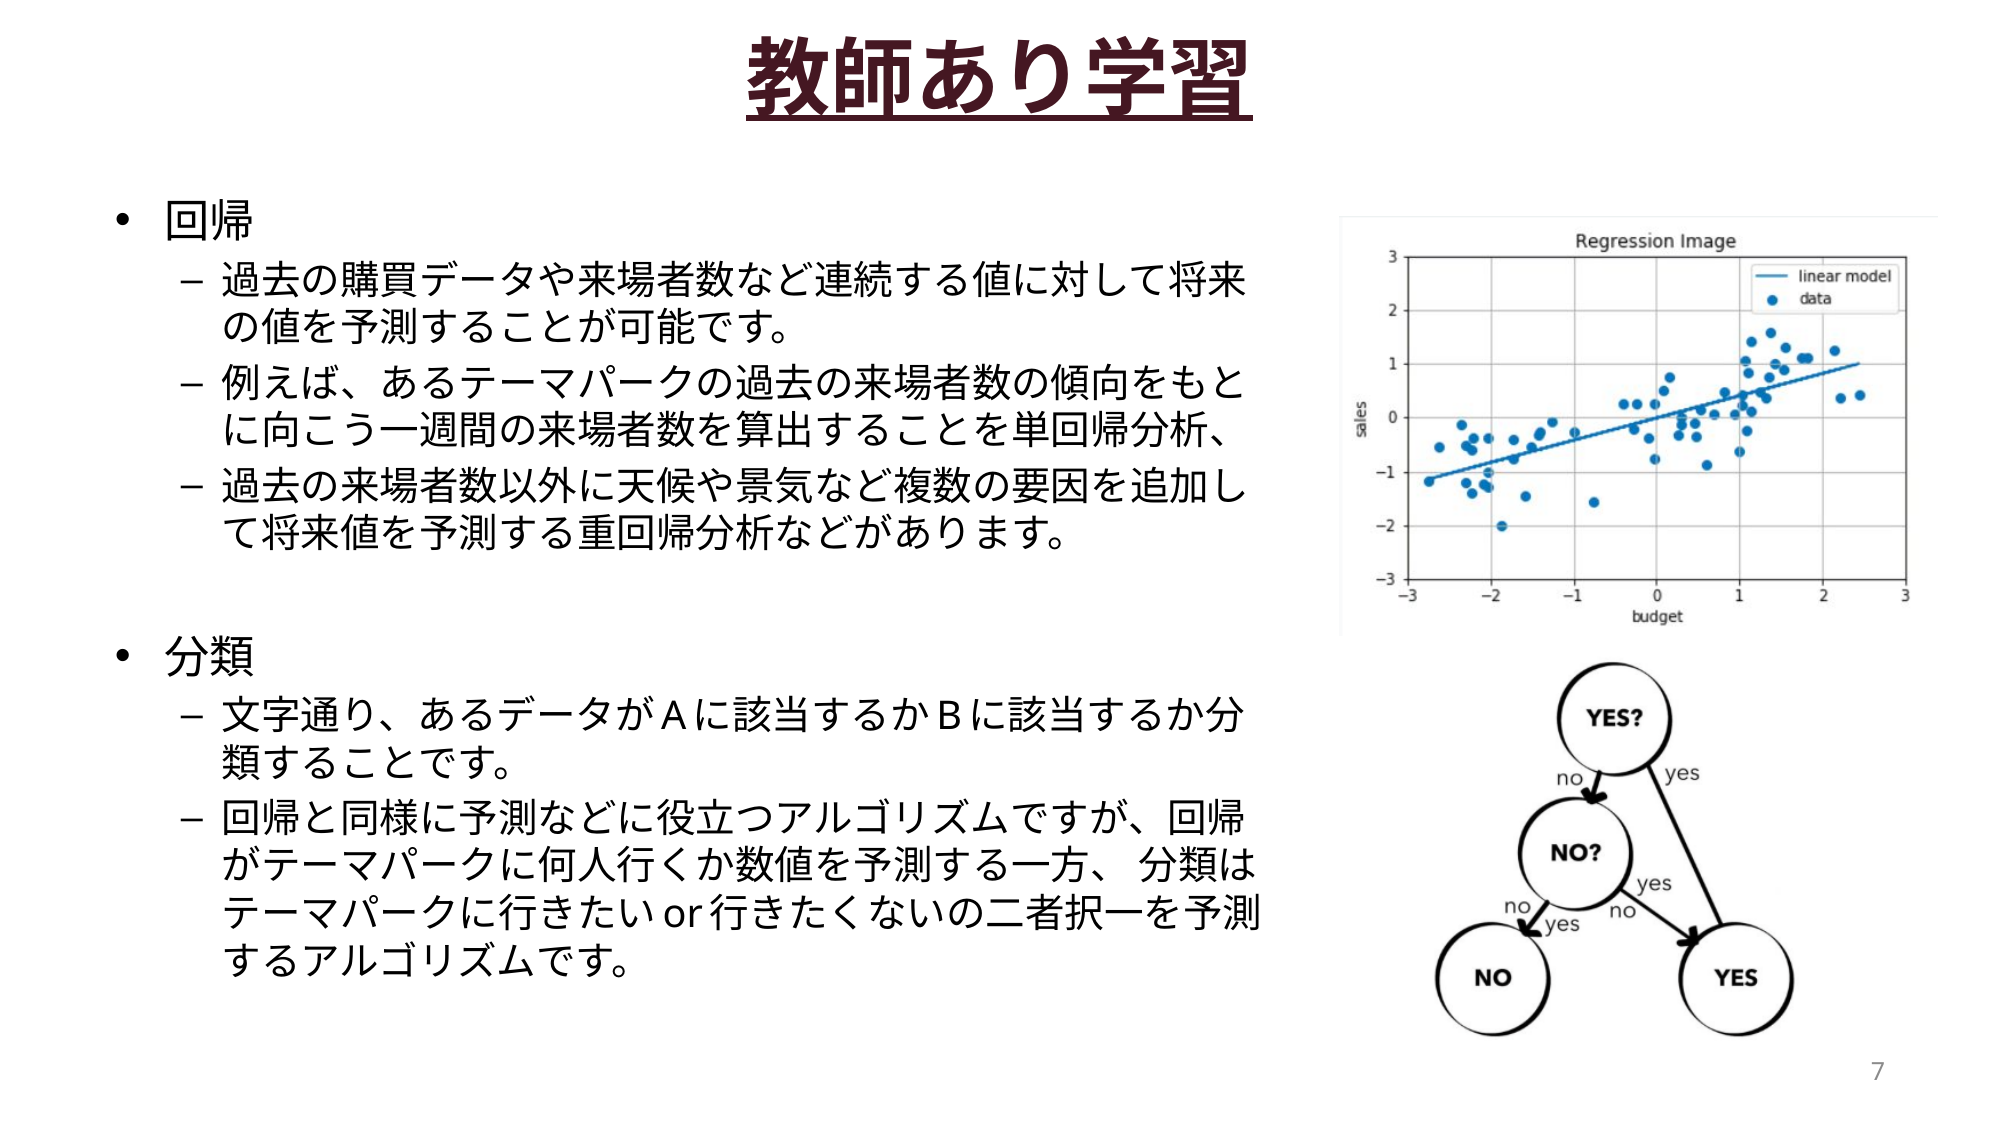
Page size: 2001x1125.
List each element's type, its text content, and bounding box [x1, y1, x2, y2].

slide_number 7 [1433, 1042, 1900, 1103]
title 教師あり学習 [99, 16, 1900, 134]
picture [1339, 215, 1938, 1057]
list 回帰 過去の購買データや来場者数など連続する値に対して将来の値を予測することが可能です。 例えば、あるテーマパークの過去の来場者数の傾向をもとに向こう一週間の来場者数を算出することを単回帰分析、 過去の来場者数以外に天候や景気など複数の要因を追加して将来値を予測する重回帰分析などがあります。 分類 文字通り、あるデータがAに該当するかBに該当するか分類することです。 回帰と同様に予測などに役立つアルゴリズムですが、回帰がテーマパークに何人行くか数値を予測する一方、 分類はテーマパークに行きたいor行きたくないの二者択一を予測するアルゴリズムです。 [99, 184, 1286, 1005]
